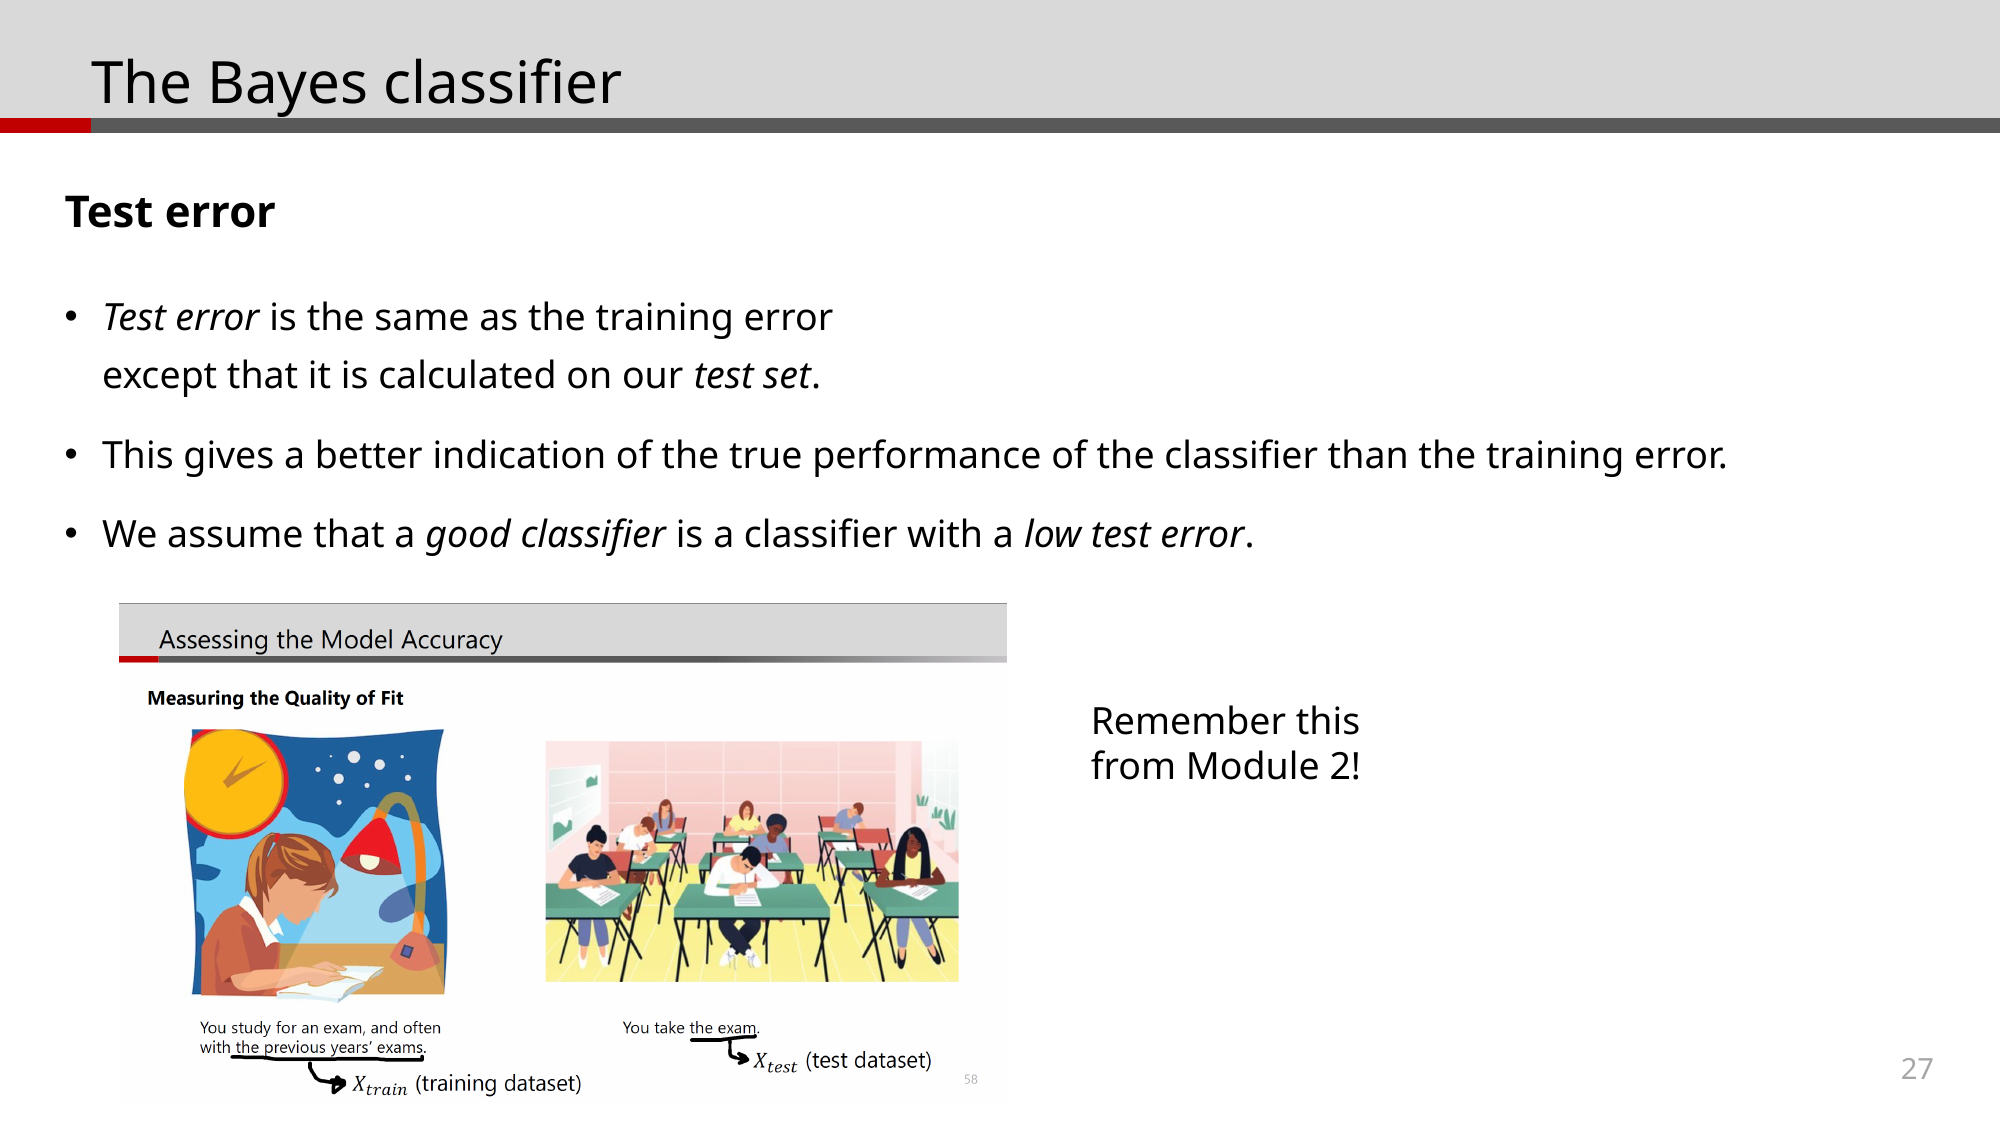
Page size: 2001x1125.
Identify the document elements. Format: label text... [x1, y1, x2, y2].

list Test error is the same as the training error except that it is calculated on our test set. This gives a better indication of the true performance of the classifier than the training error. We assume that a good classifier is a classifier with a low test error. [49, 271, 1949, 1021]
text_box Remember this from Module 2! [1076, 689, 1425, 795]
slide_number 27 [1618, 1042, 1949, 1103]
title The Bayes classifier [91, 0, 1949, 115]
picture [119, 603, 1007, 1103]
list Test error [49, 181, 1949, 242]
